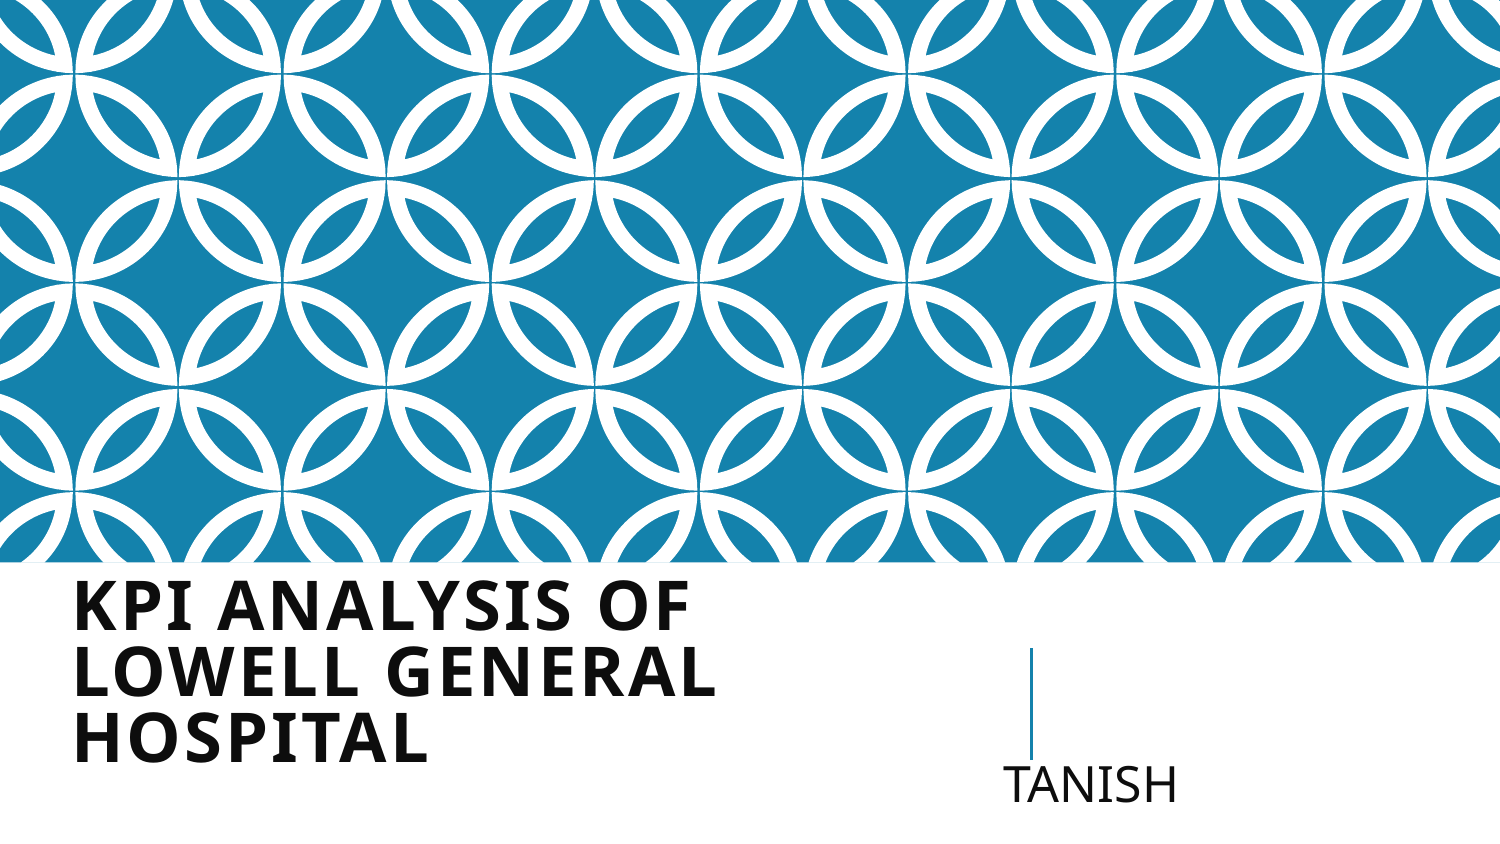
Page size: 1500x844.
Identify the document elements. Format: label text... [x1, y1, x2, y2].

title KPI Analysis of Lowell General Hospital [56, 610, 1013, 791]
subtitle TANISH [910, 737, 1320, 809]
